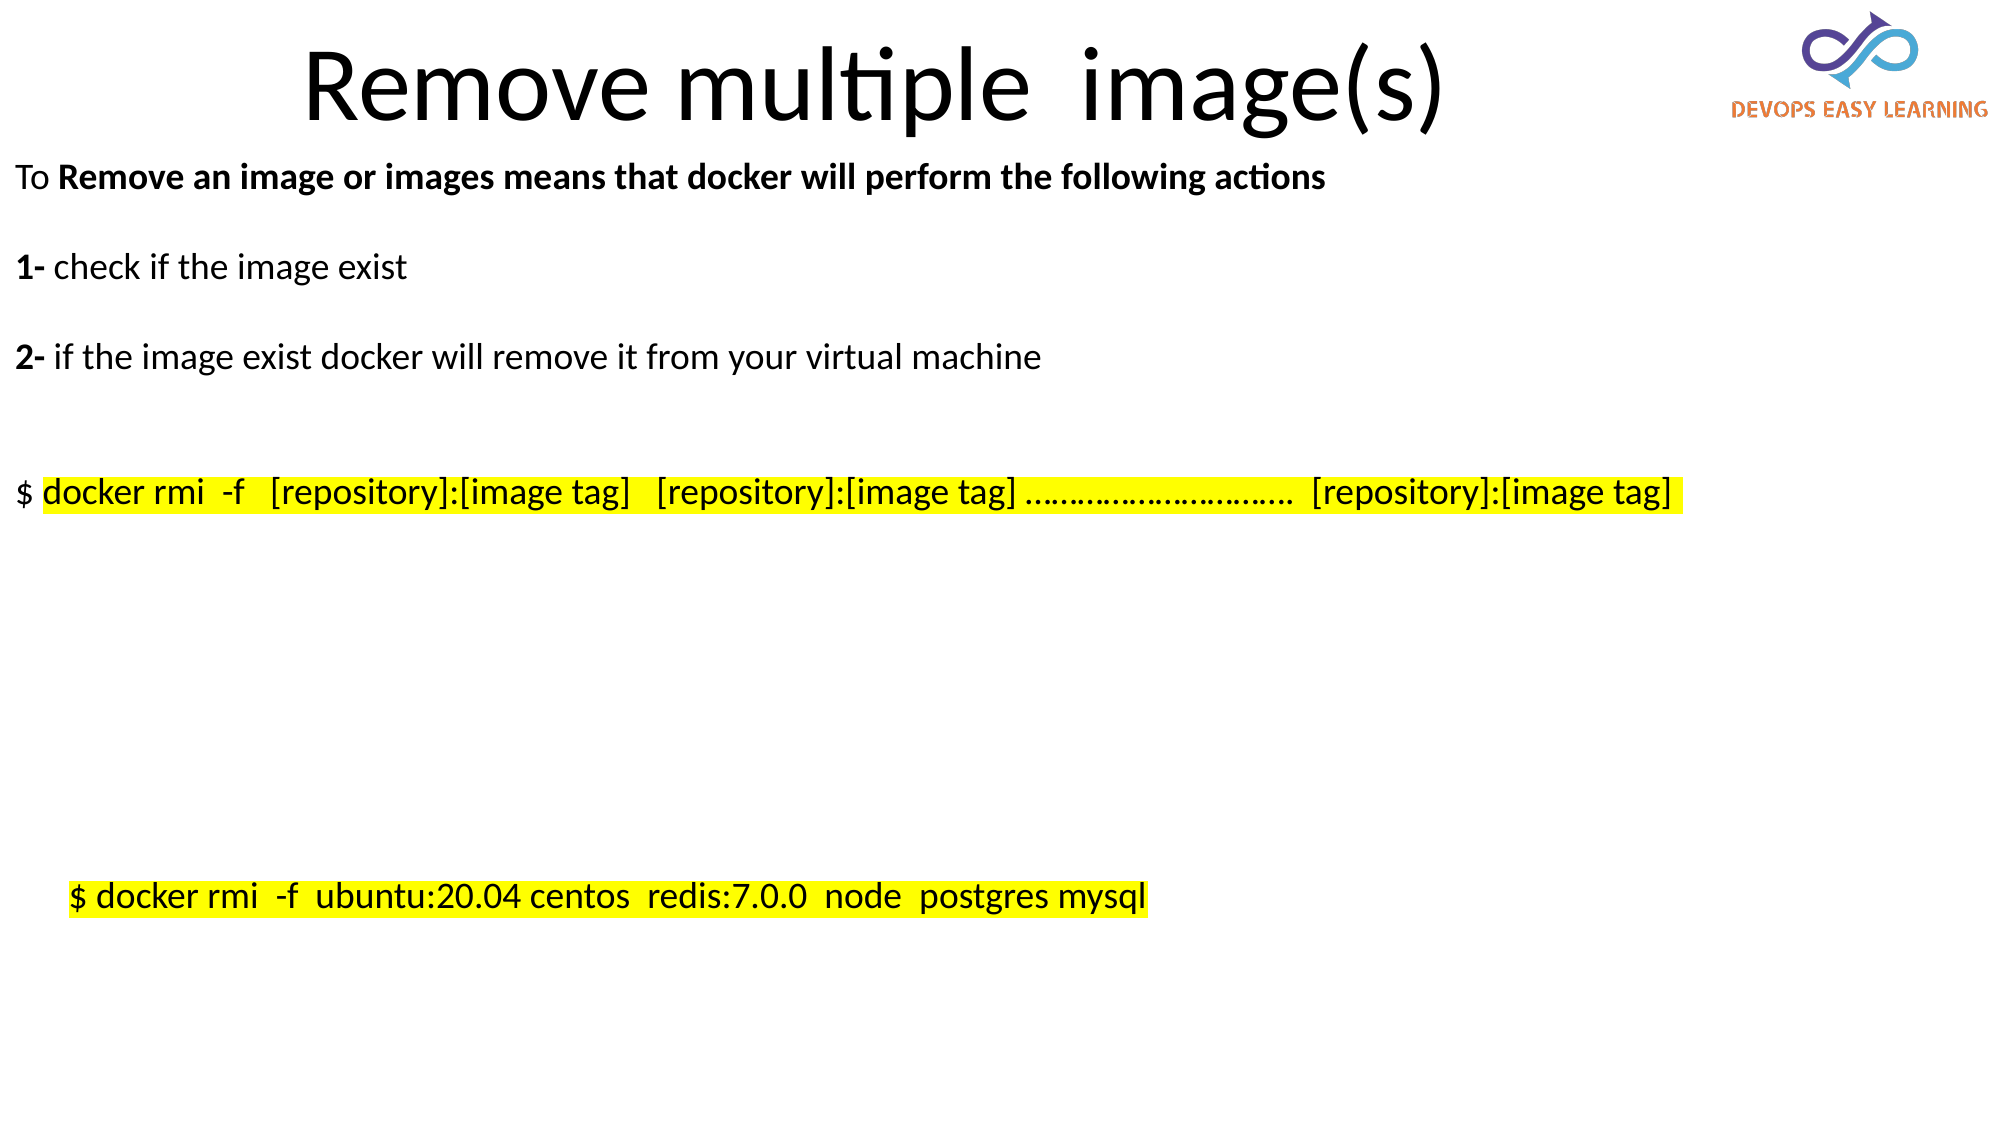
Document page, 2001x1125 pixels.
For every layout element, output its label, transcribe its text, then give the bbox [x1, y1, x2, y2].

picture [1720, 0, 2000, 140]
text_box To Remove an image or images means that docker will perform the following actions 1- check if the image exist 2- if the image exist docker will remove it from your virtual machine $ docker rmi -f [repository]:[image tag] [repository]:[image tag] …………………………. [repository]:[image tag] [0, 145, 1894, 580]
title Remove multiple image(s) [27, 20, 1716, 145]
text_box $ docker rmi -f ubuntu:20.04 centos redis:7.0.0 node postgres mysql [53, 863, 1561, 969]
